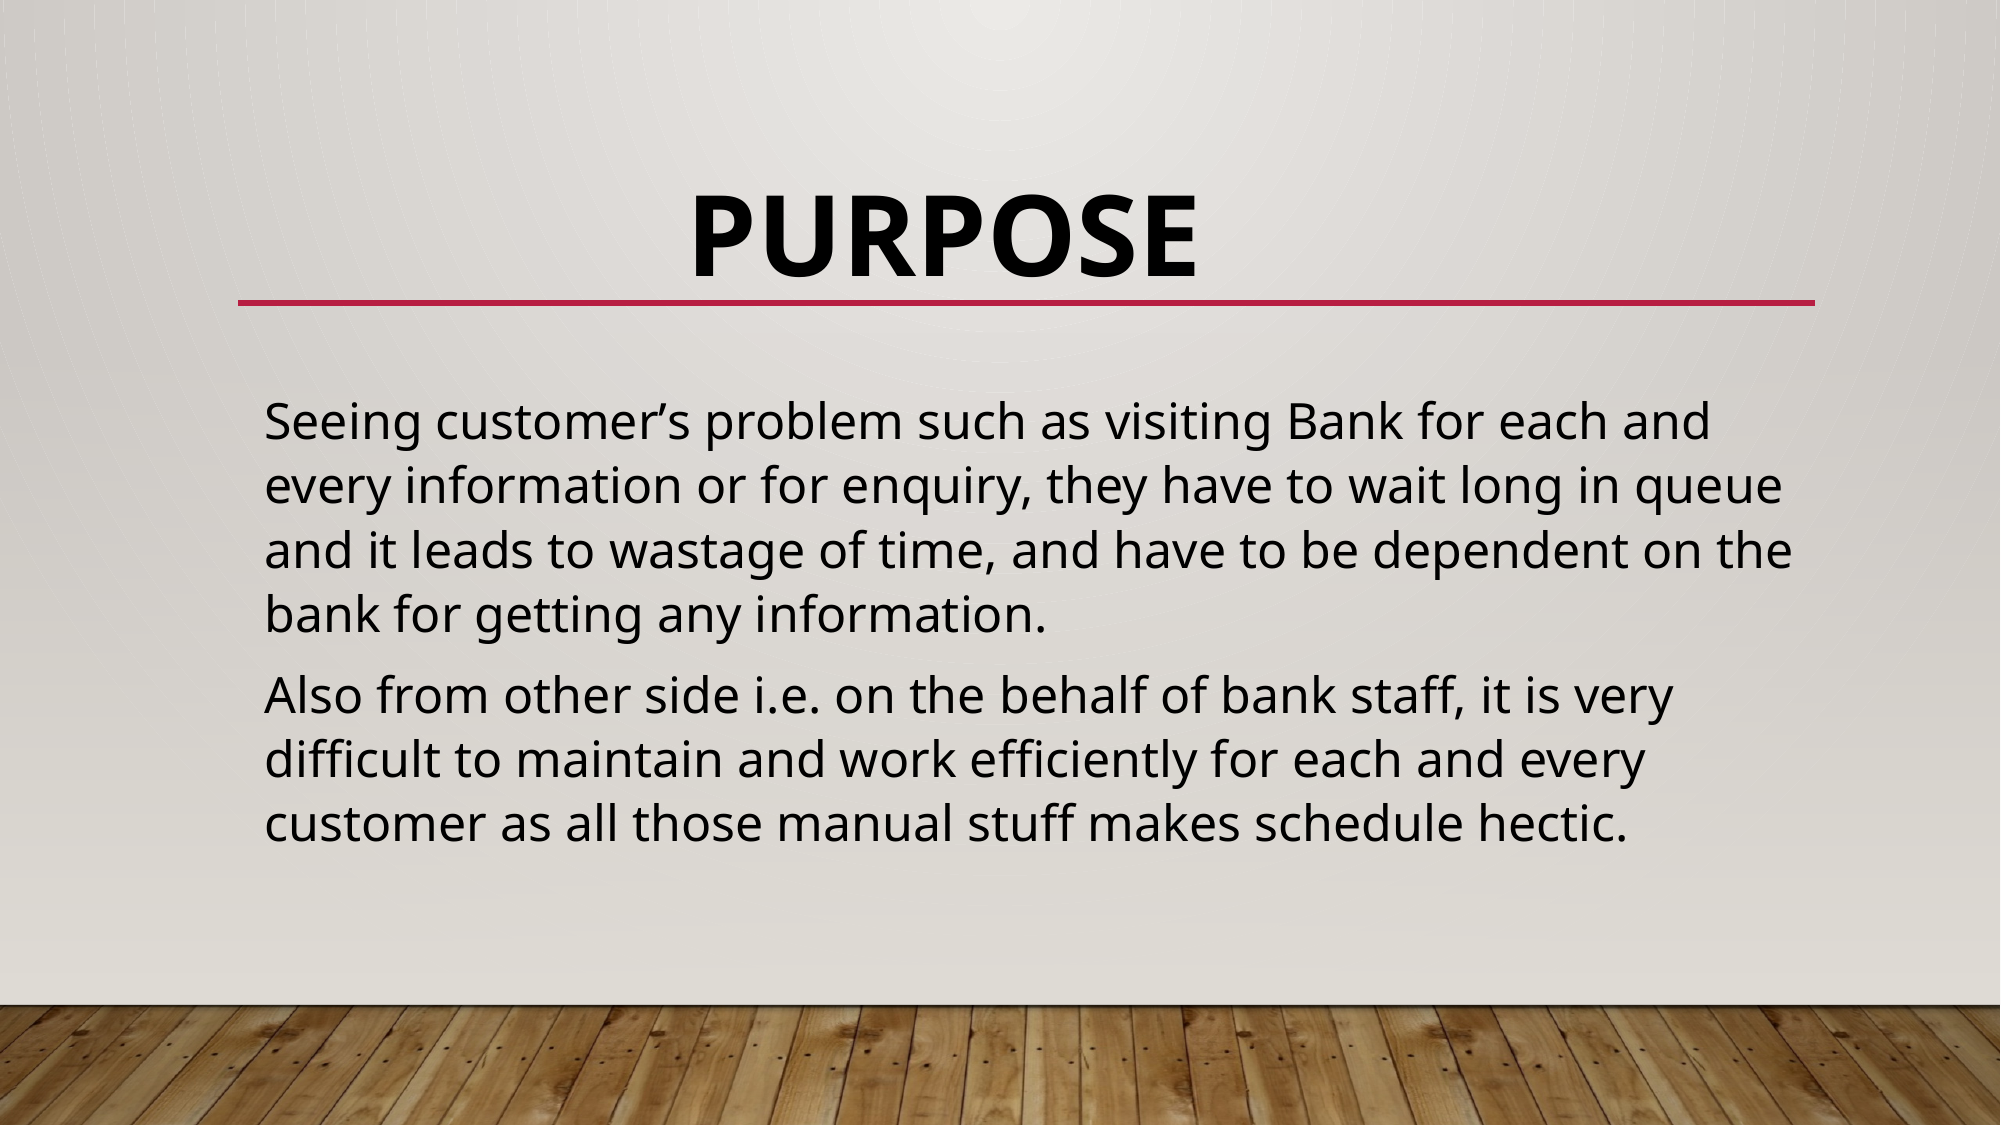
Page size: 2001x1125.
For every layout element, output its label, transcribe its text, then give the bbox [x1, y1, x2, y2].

text_box Seeing customer’s problem such as visiting Bank for each and every information or for enquiry, they have to wait long in queue and it leads to wastage of time, and have to be dependent on the bank for getting any information. Also from other side i.e. on the behalf of bank staff, it is very difficult to maintain and work efficiently for each and every customer as all those manual stuff makes schedule hectic. [249, 378, 1813, 859]
picture [0, 1005, 2000, 1125]
text_box PURPOSE [443, 156, 1445, 307]
